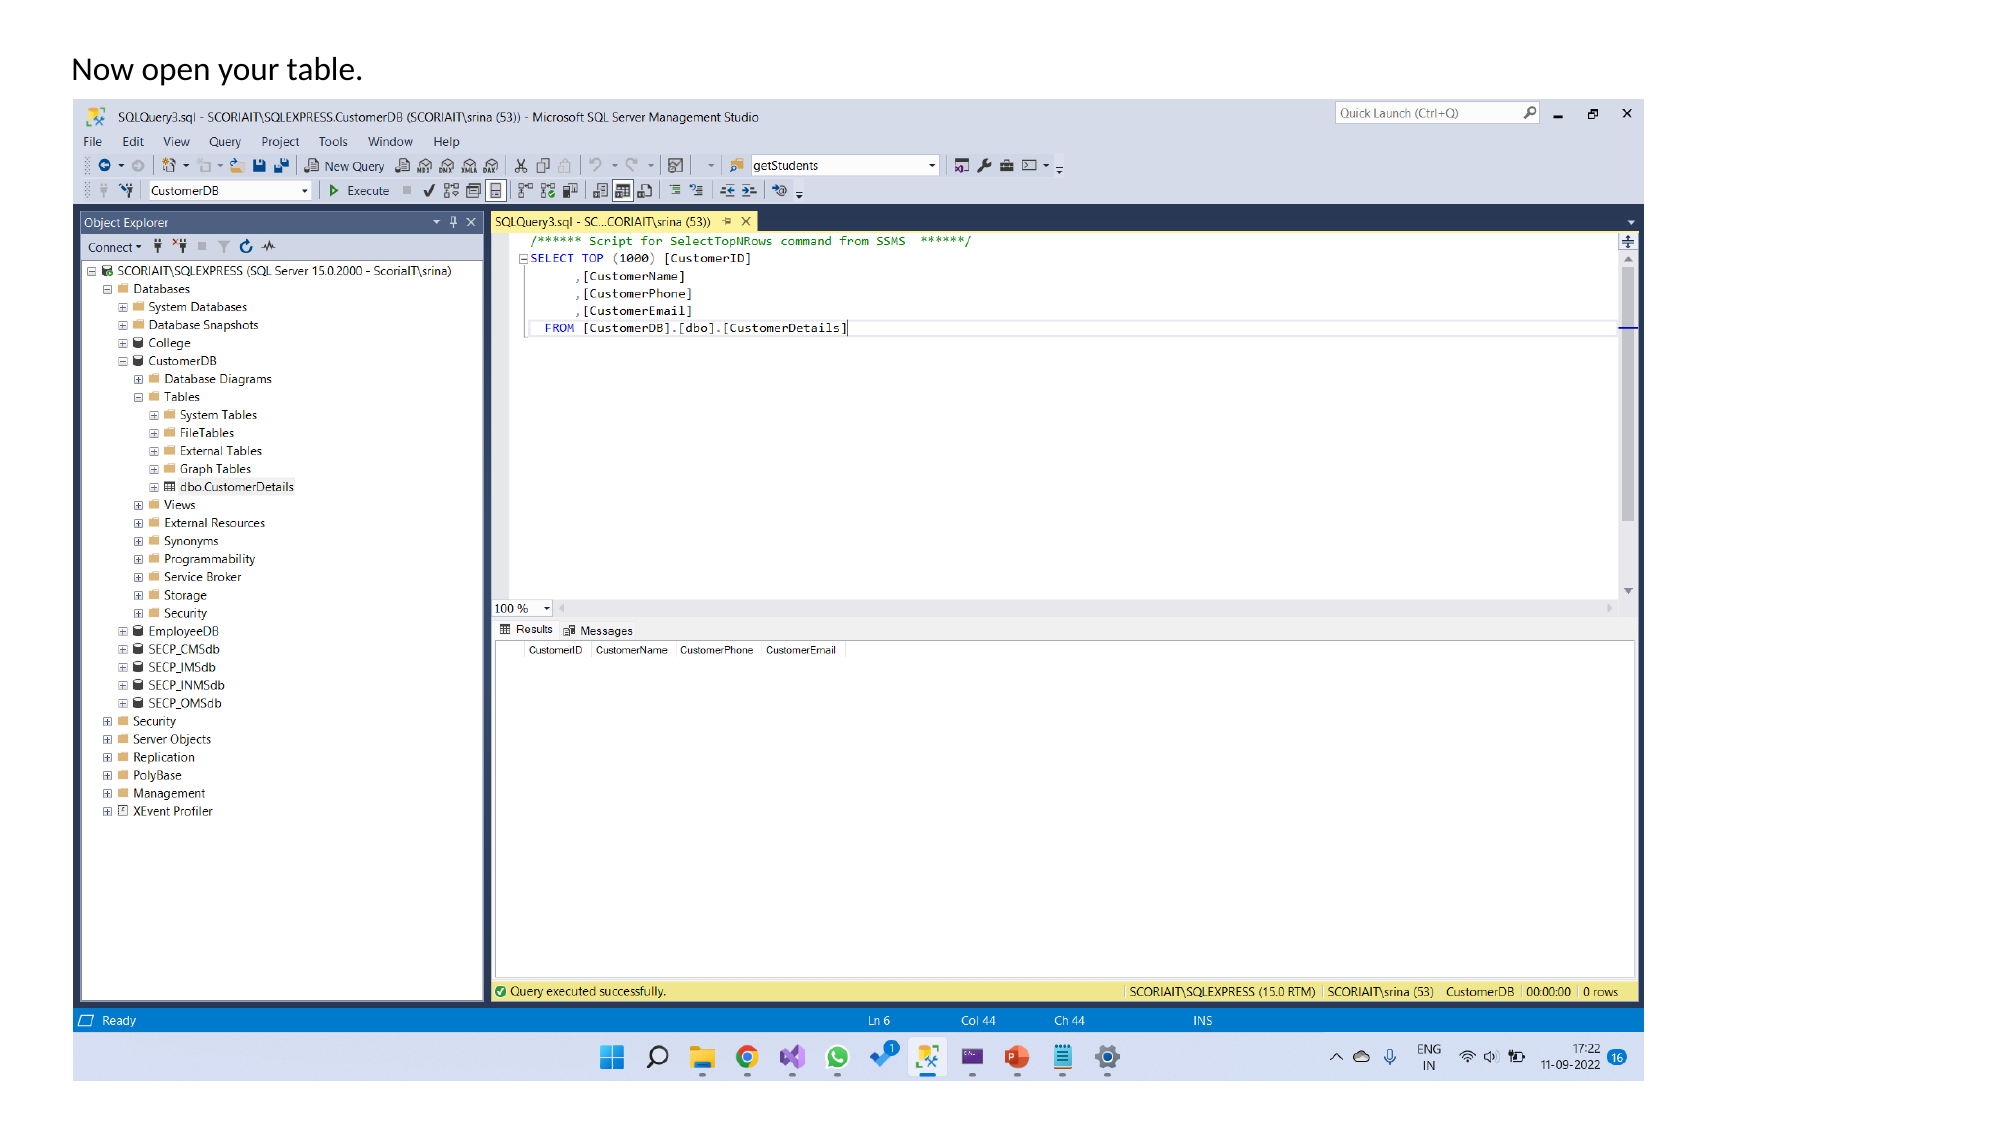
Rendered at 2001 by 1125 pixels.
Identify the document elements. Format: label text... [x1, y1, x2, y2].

subtitle Now open your table. [56, 44, 1945, 1047]
picture [73, 99, 1644, 1081]
